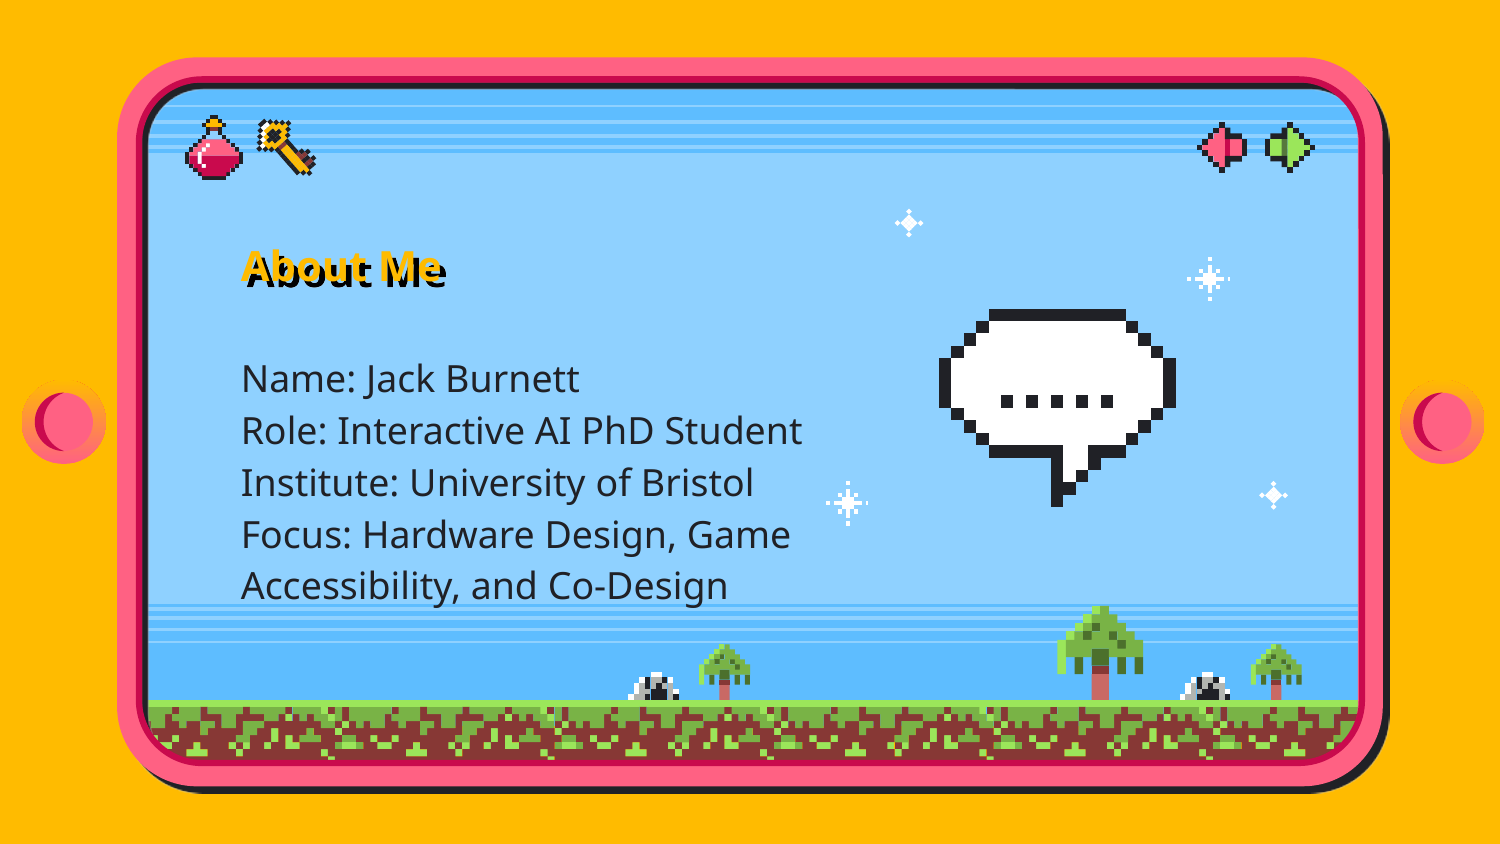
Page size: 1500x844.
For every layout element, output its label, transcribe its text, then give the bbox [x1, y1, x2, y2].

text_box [1179, 671, 1231, 701]
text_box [1264, 121, 1316, 174]
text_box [184, 114, 244, 181]
title About Me [225, 217, 771, 312]
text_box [825, 480, 869, 526]
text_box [1250, 644, 1302, 701]
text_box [1263, 484, 1285, 506]
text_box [699, 644, 751, 701]
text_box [898, 212, 920, 234]
list Name: Jack Burnett Role: Interactive AI PhD Student Institute: University of Bristol Focus: Hardware Design, Game Accessibility, and Co-Design [225, 333, 858, 608]
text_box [1056, 605, 1144, 701]
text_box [1186, 256, 1230, 302]
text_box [938, 308, 1176, 508]
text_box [1196, 121, 1248, 174]
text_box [256, 118, 317, 177]
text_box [627, 671, 679, 701]
